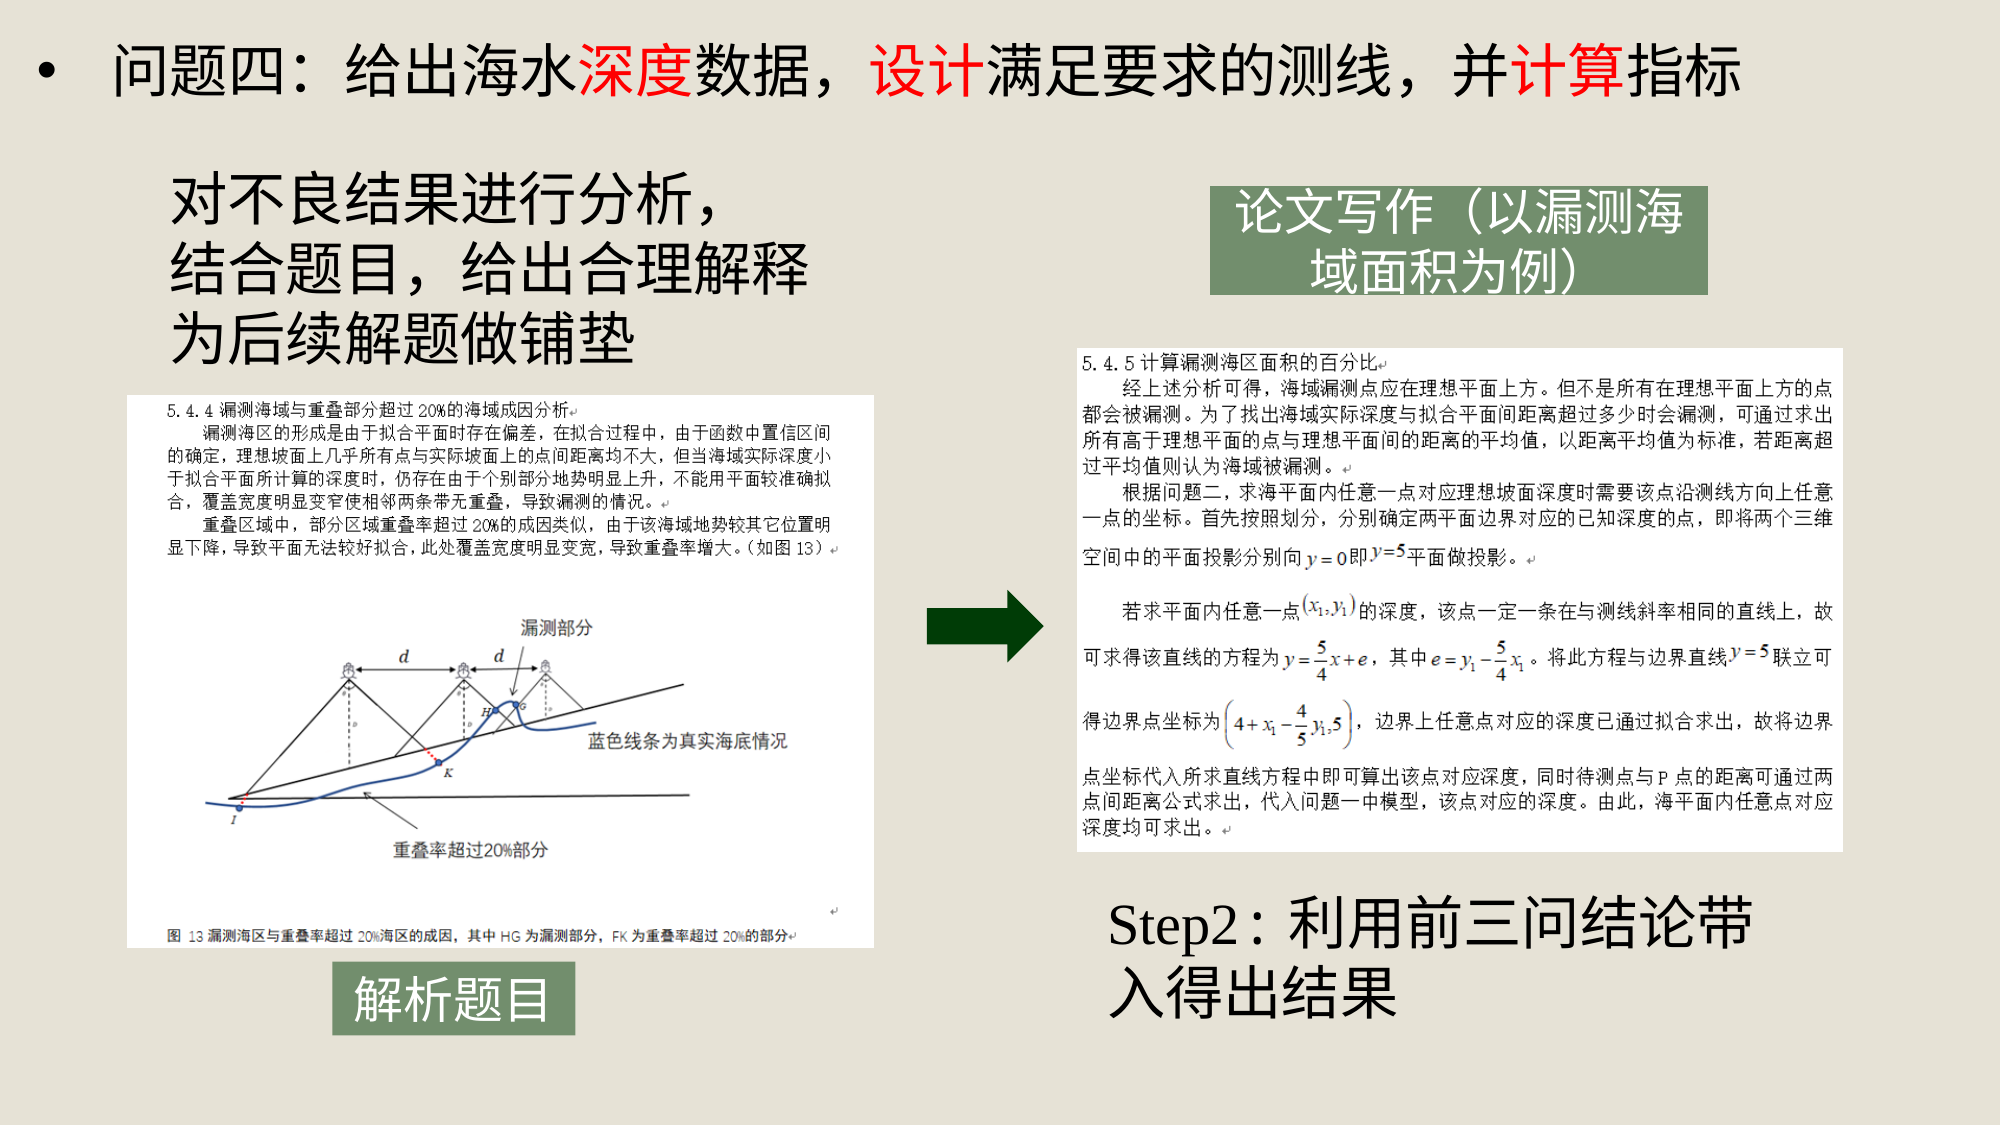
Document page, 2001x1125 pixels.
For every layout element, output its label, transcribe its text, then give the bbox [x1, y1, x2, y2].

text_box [127, 155, 874, 1036]
text_box 问题四：给出海水深度数据，设计满足要求的测线，并计算指标 [0, 27, 1878, 114]
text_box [926, 185, 1843, 1036]
